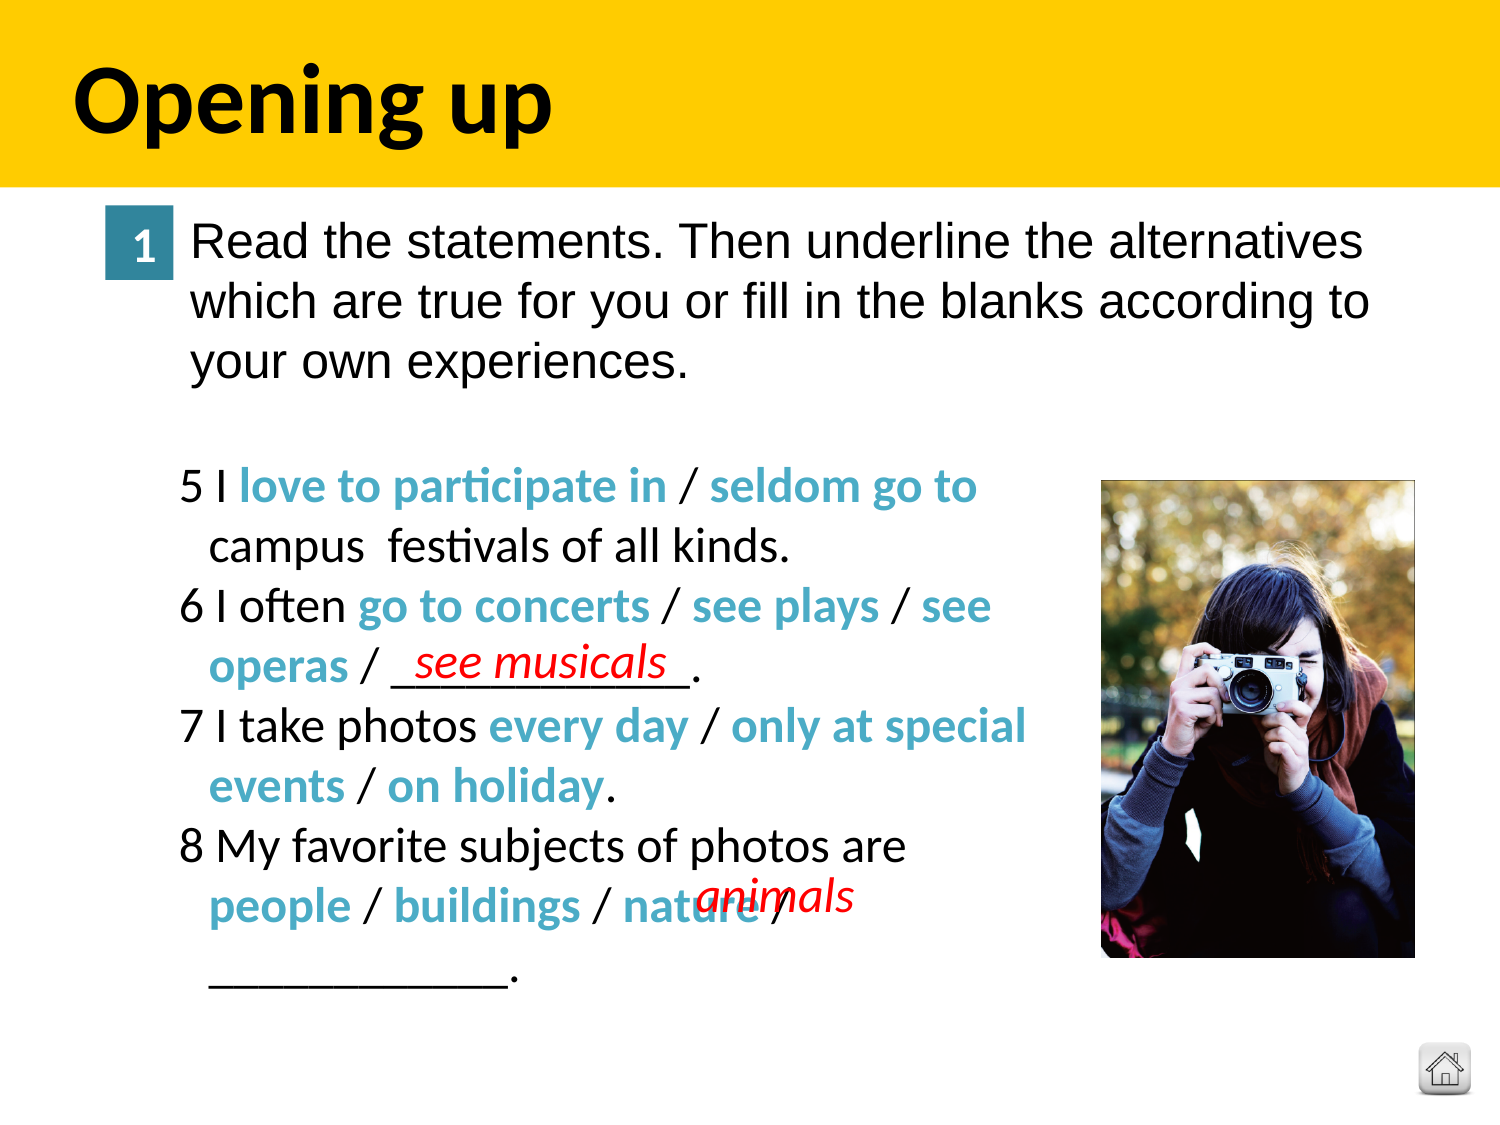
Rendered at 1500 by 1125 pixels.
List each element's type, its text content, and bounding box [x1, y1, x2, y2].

text_box animals [680, 855, 870, 931]
text_box see musicals [399, 621, 682, 696]
picture [1405, 1030, 1483, 1108]
picture [1101, 480, 1416, 958]
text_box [105, 201, 1477, 399]
text_box 5 I love to participate in / seldom go to campus festivals of all kinds. 6 I often go to concerts / see plays / see operas / ____________. 7 I take photos every day / only at special events / on holiday. 8 My favorite subjects of photos are people / buildings / nature / ____________. [164, 445, 1102, 1125]
text_box Opening up [0, 0, 1500, 190]
